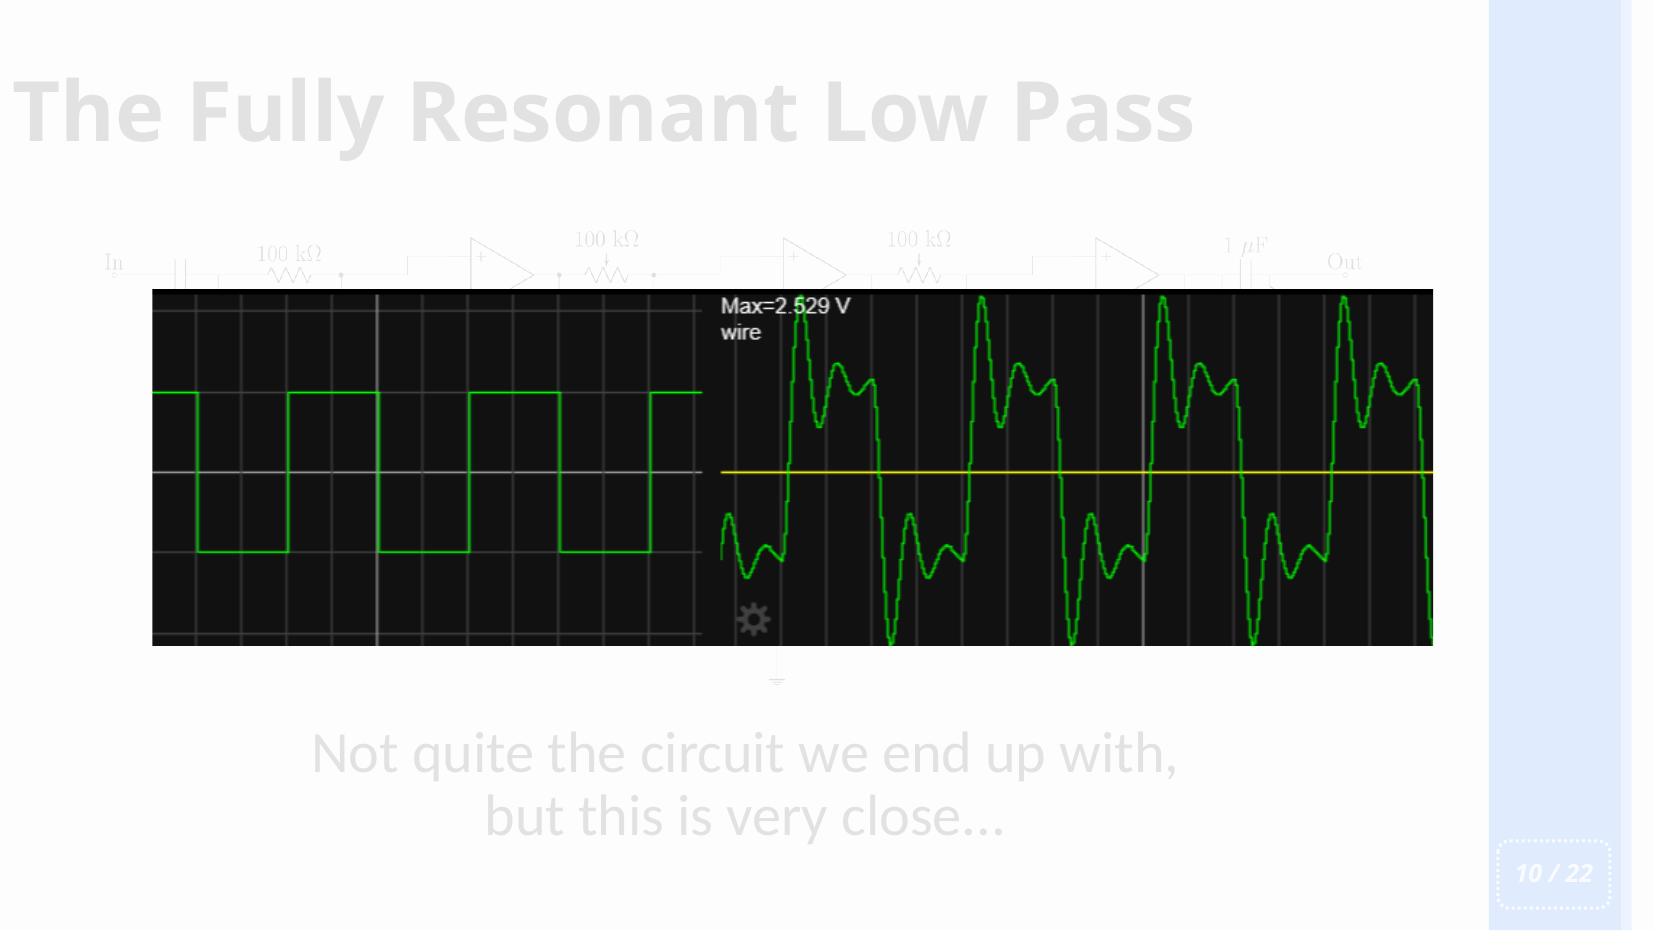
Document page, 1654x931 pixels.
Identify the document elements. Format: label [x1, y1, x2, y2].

text_box [0, 0, 1654, 931]
picture [105, 230, 1434, 685]
